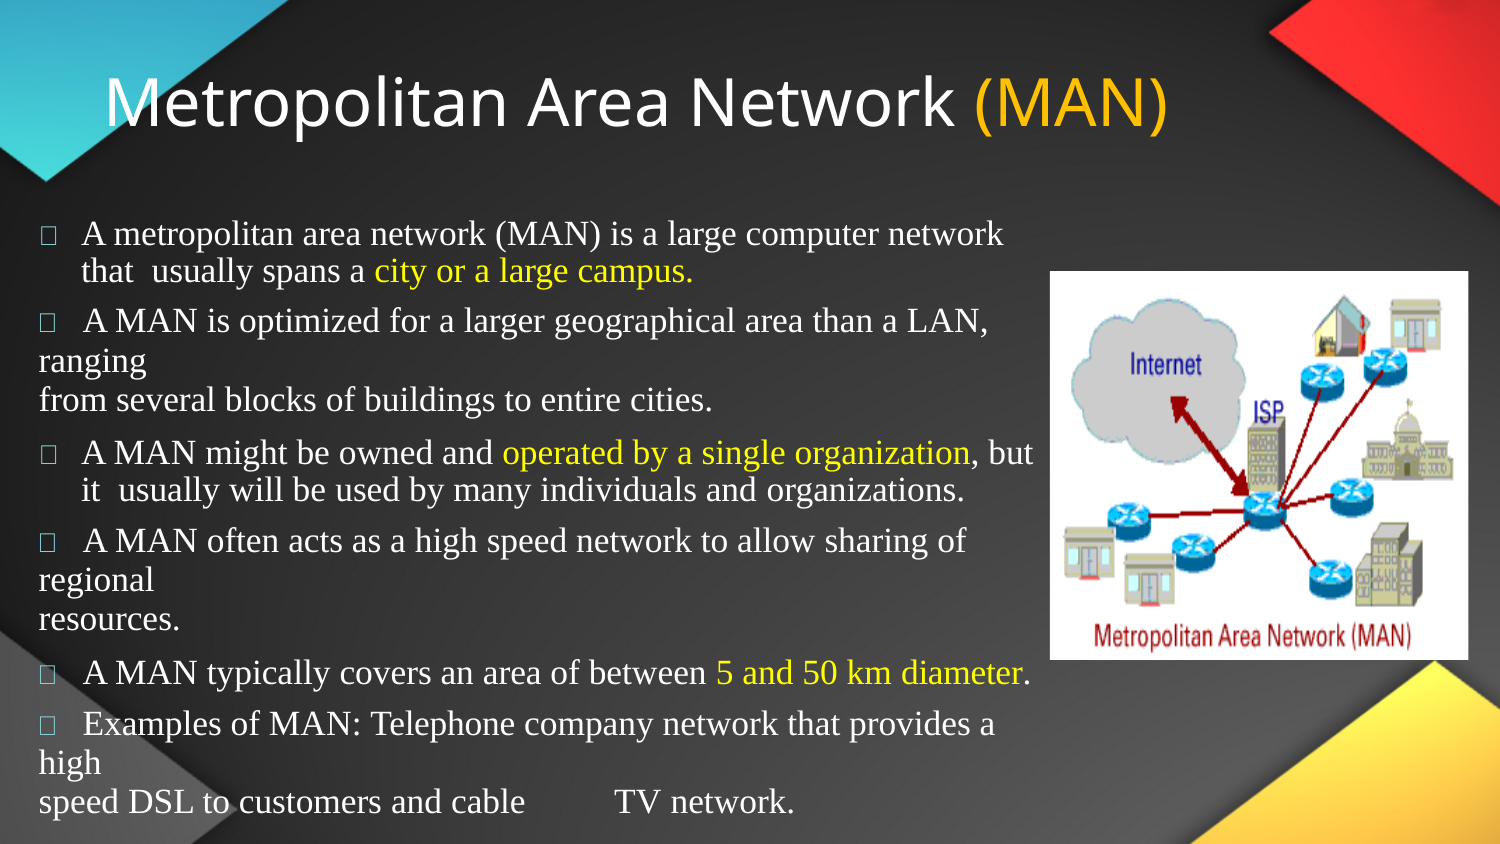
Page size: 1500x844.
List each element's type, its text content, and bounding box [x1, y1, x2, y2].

picture [0, 0, 1500, 844]
title Metropolitan Area Network (MAN) [89, 27, 1182, 171]
text_box [1049, 271, 1469, 660]
text_box  A metropolitan area network (MAN) is a large computer network that usually spans a city or a large campus.  A MAN is optimized for a larger geographical area than a LAN, ranging from several blocks of buildings to entire cities.  A MAN might be owned and operated by a single organization, but it usually will be used by many individuals and organizations.  A MAN often acts as a high speed network to allow sharing of regional resources.  A MAN typically covers an area of between 5 and 50 km diameter.  Examples of MAN: Telephone company network that provides a high speed DSL to customers and cable TV network. [37, 209, 1078, 821]
